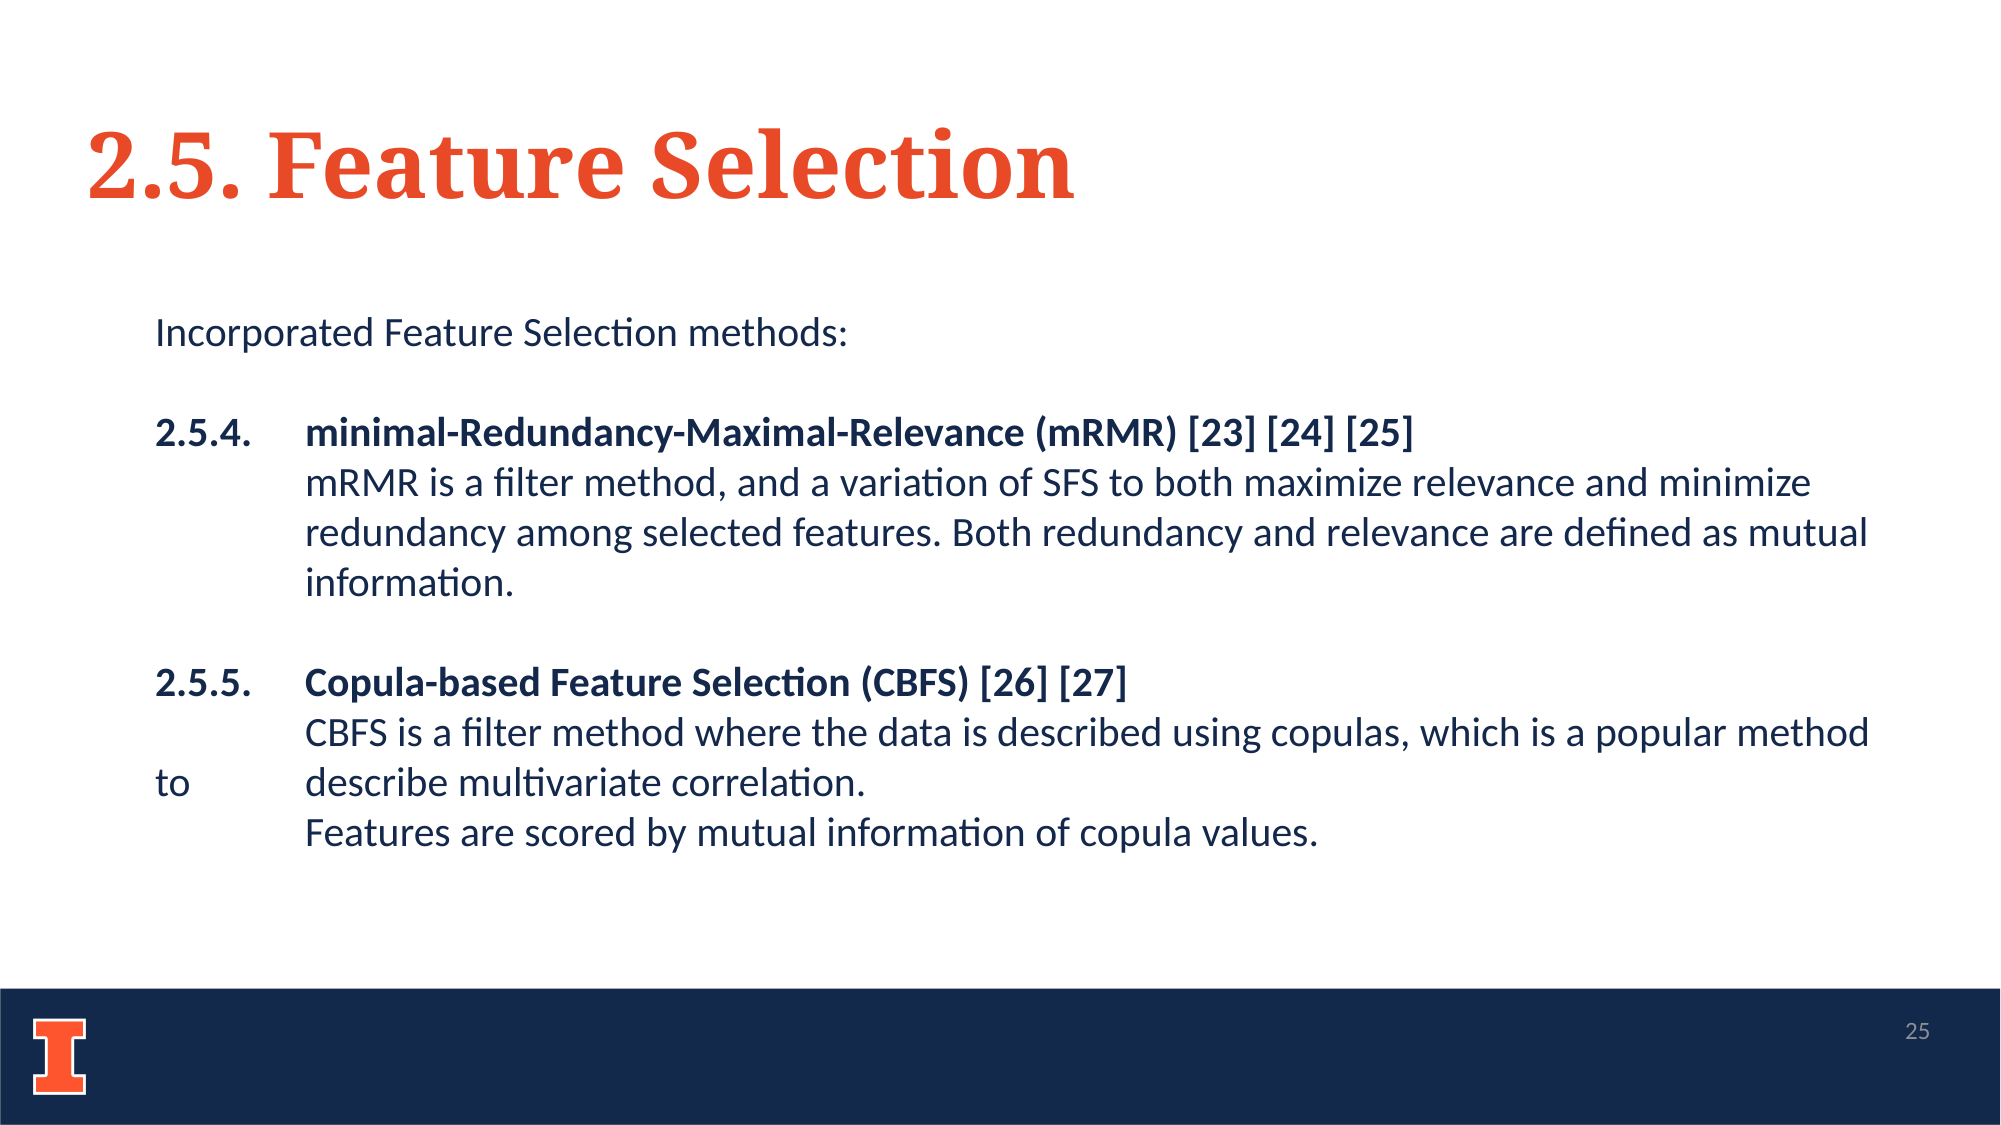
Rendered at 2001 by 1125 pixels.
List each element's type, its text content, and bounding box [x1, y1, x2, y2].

text_box Incorporated Feature Selection methods: 2.5.4. minimal-Redundancy-Maximal-Relevance (mRMR) [23] [24] [25] mRMR is a filter method, and a variation of SFS to both maximize relevance and minimize redundancy among selected features. Both redundancy and relevance are defined as mutual information. 2.5.5. Copula-based Feature Selection (CBFS) [26] [27] CBFS is a filter method where the data is described using copulas, which is a popular method to describe multivariate correlation. Features are scored by mutual information of copula values. [140, 297, 1890, 863]
title 2.5. Feature Selection [72, 59, 1957, 278]
slide_number 25 [1495, 999, 1946, 1060]
picture [0, 0, 2001, 1125]
